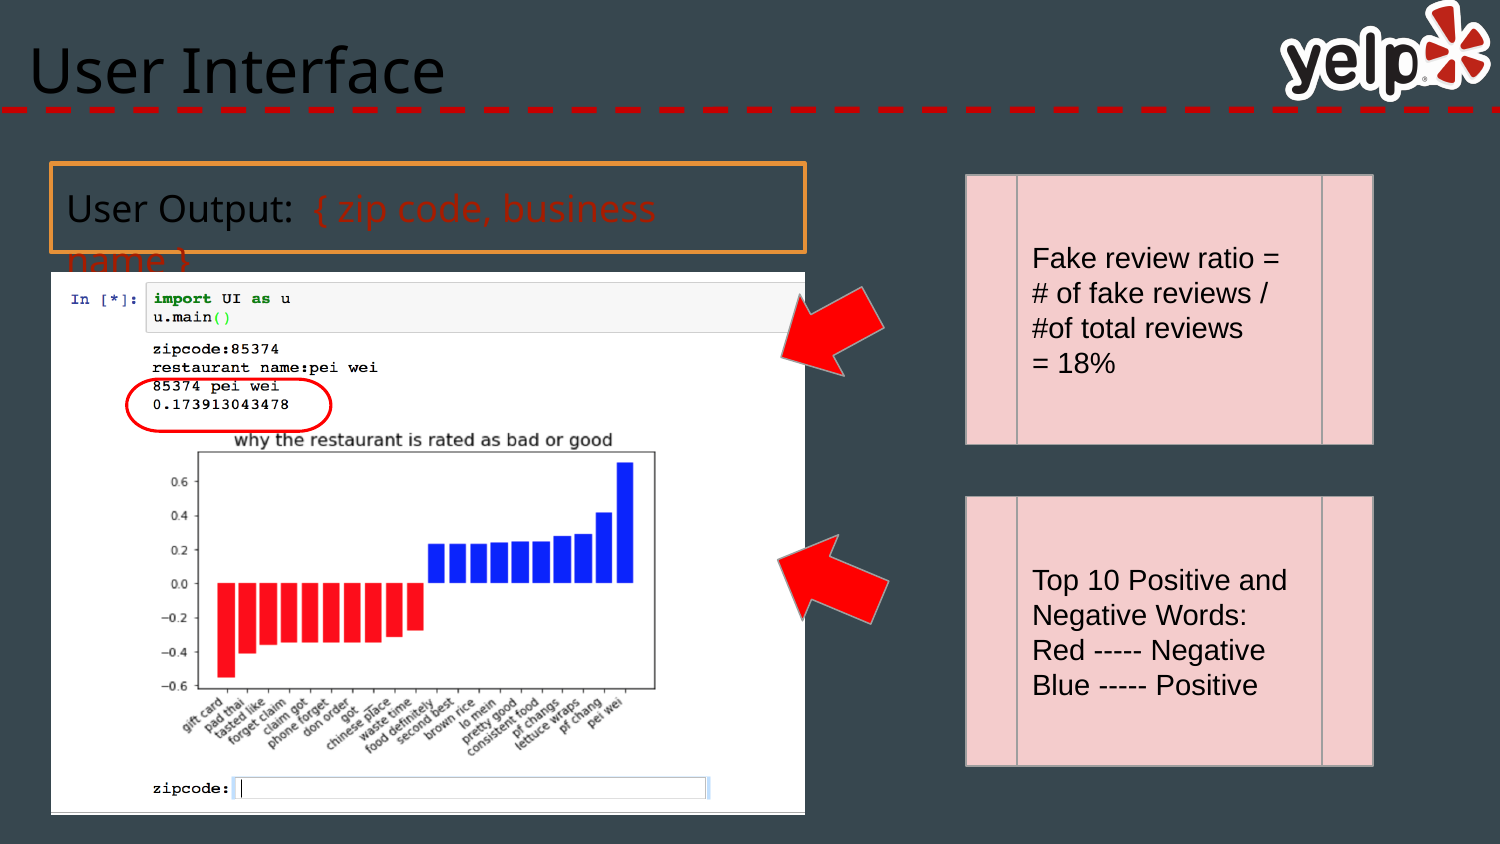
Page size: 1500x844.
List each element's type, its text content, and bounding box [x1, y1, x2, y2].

picture [50, 272, 806, 815]
text_box Fake review ratio = # of fake reviews / #of total reviews = 18% [966, 174, 1373, 445]
text_box Top 10 Positive and Negative Words: Red ----- Negative Blue ----- Positive [966, 496, 1373, 767]
text_box [810, 534, 889, 625]
text_box [810, 286, 885, 377]
title User Interface [13, 16, 868, 111]
list User Output: { zip code, business name } [51, 163, 805, 252]
picture [1280, 0, 1491, 102]
